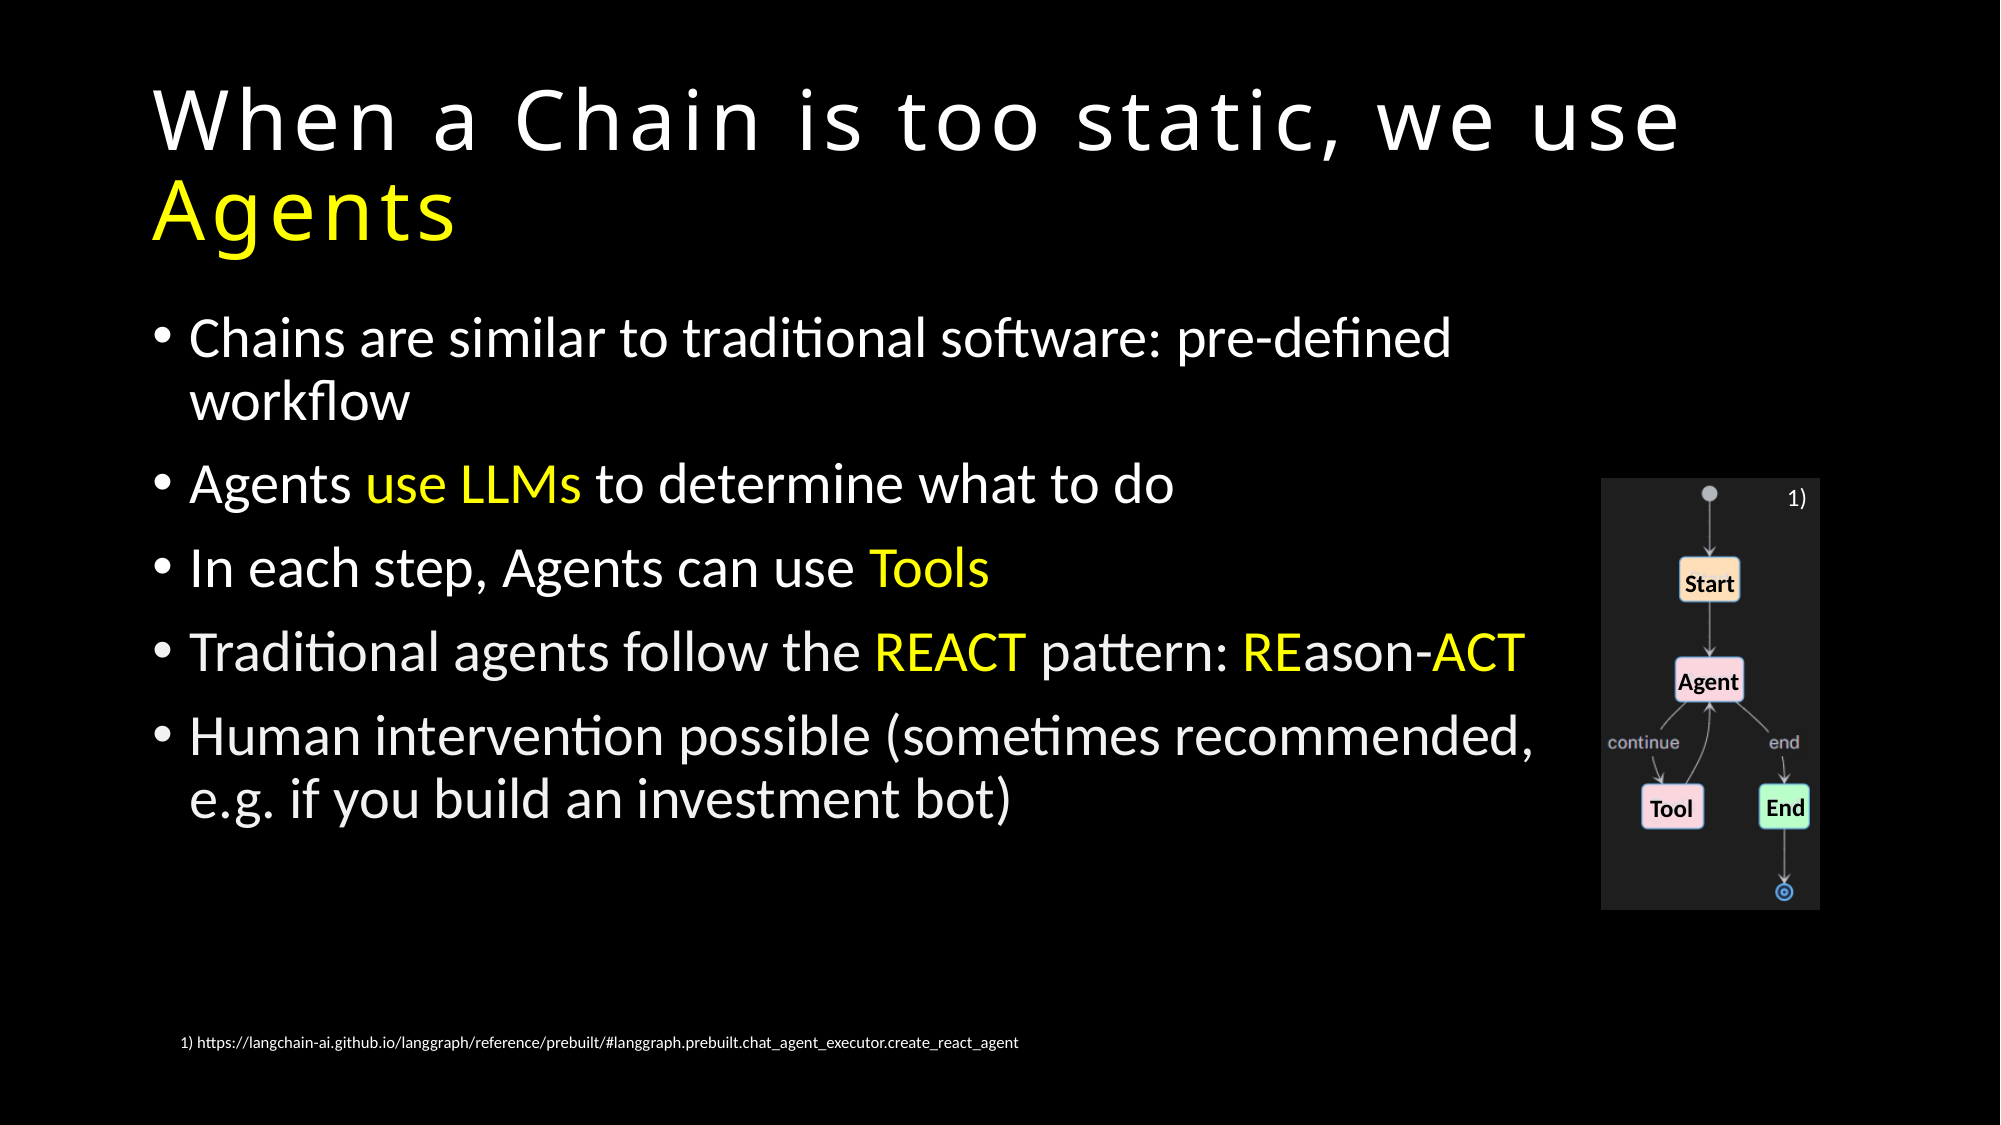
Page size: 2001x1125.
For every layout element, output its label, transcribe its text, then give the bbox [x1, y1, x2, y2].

text_box 1) [1772, 474, 1865, 519]
text_box 1) https://langchain-ai.github.io/langgraph/reference/prebuilt/#langgraph.prebuilt.chat_agent_executor.create_react_agent [165, 1024, 1052, 1059]
text_box End [1821, 783, 1828, 829]
title When a Chain is too static, we use Agents [137, 59, 1863, 278]
picture [1601, 478, 1821, 911]
list Chains are similar to traditional software: pre-defined workflow Agents use LLMs to determine what to do In each step, Agents can use Tools Traditional agents follow the REACT pattern: REason-ACT Human intervention possible (sometimes recommended, e.g. if you build an investment bot) [137, 299, 1585, 1014]
